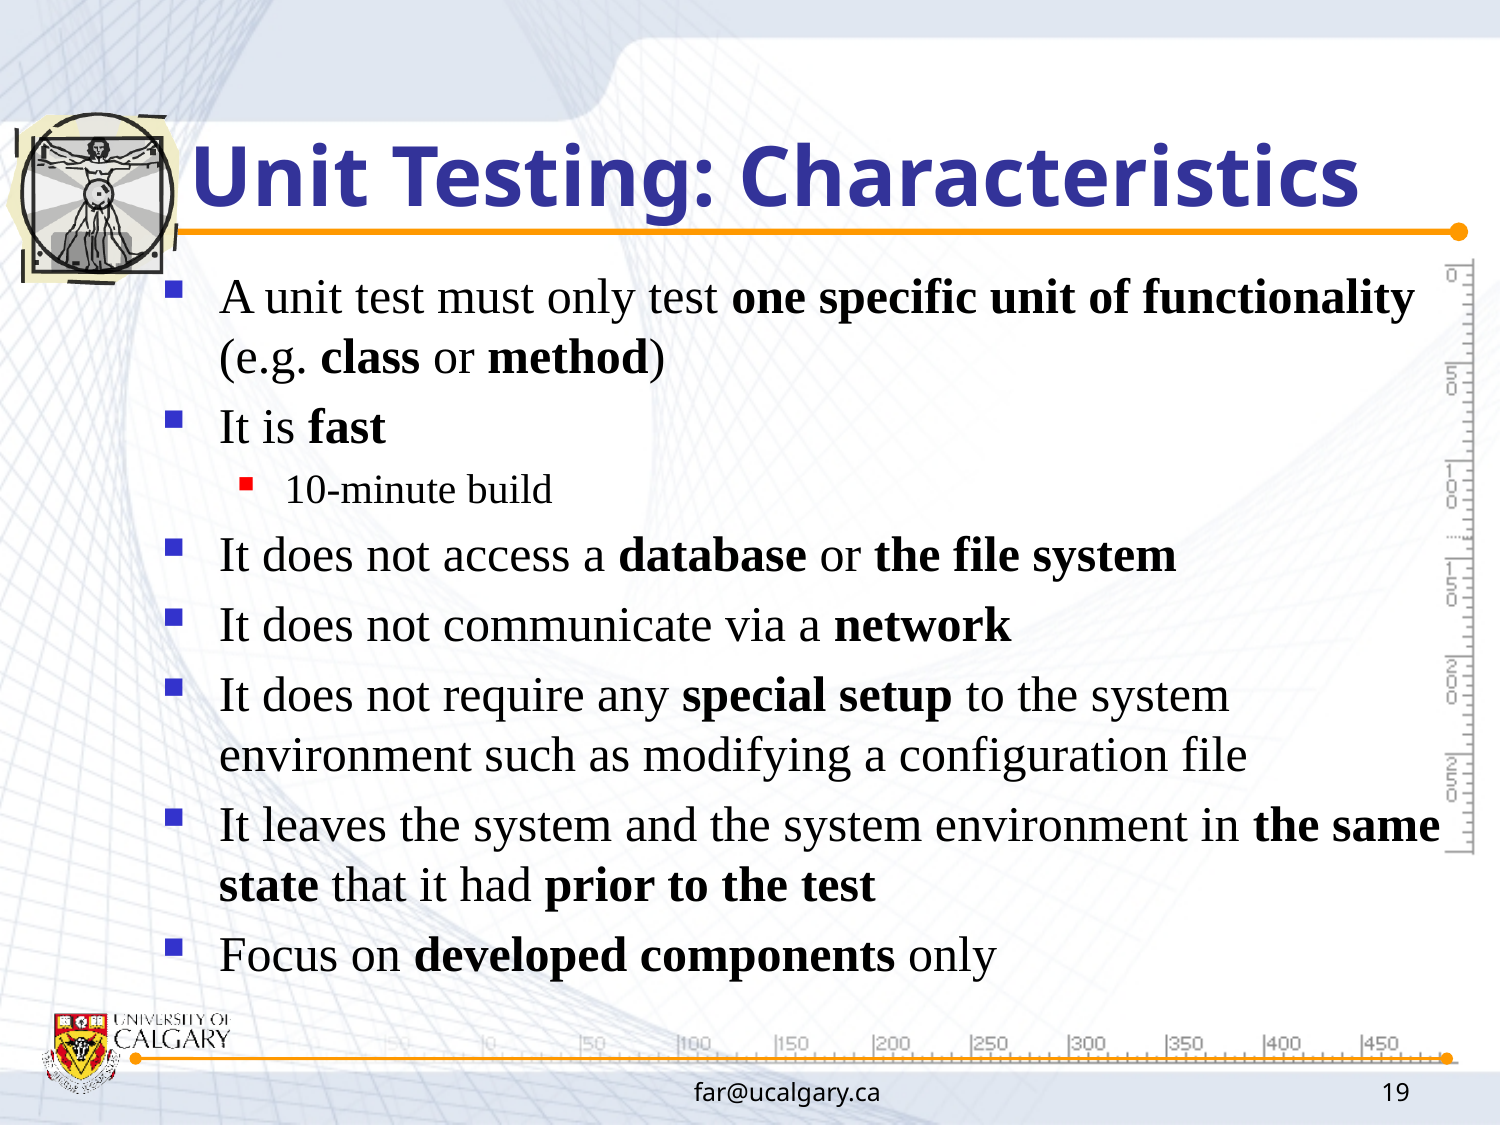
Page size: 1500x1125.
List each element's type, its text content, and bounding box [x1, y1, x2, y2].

list A unit test must only test one specific unit of functionality (e.g. class or method) It is fast 10-minute build It does not access a database or the file system It does not communicate via a network It does not require any special setup to the system environment such as modifying a configuration file It leaves the system and the system environment in the same state that it had prior to the test Focus on developed components only [147, 255, 1461, 1000]
slide_number 19 [1112, 1051, 1426, 1118]
title Unit Testing: Characteristics [174, 42, 1468, 231]
picture [0, 0, 1500, 1125]
footer far@ucalgary.ca [549, 1051, 1026, 1118]
